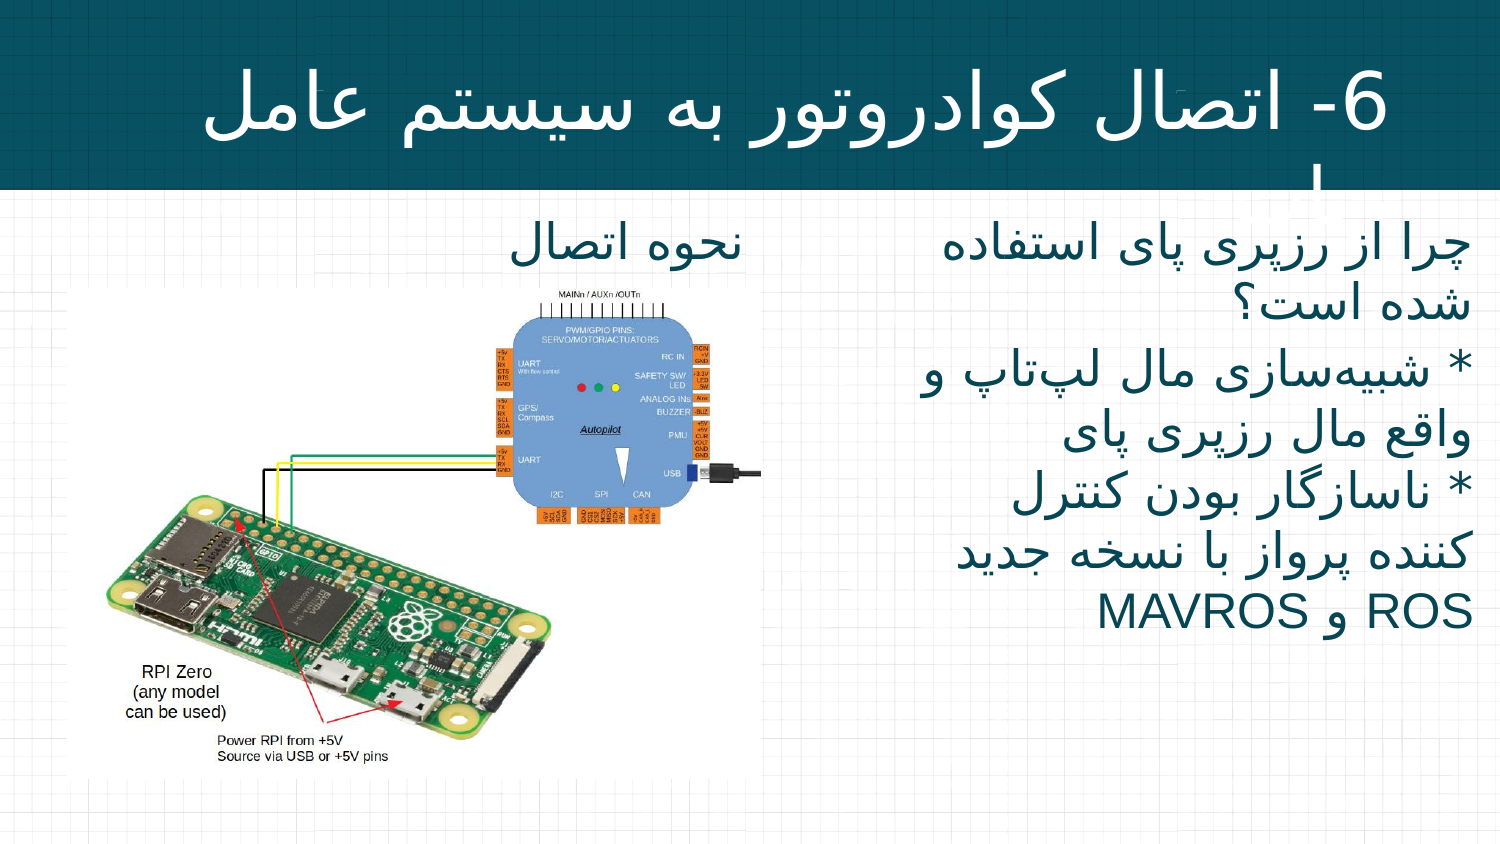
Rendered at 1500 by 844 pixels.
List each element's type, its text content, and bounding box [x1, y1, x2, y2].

title * شبیه‌سازی مال لپ‌تاپ و واقع مال رزپری پای [905, 321, 1489, 443]
picture [0, 176, 1500, 844]
title نحوه اتصال [156, 194, 761, 287]
title * ناسازگار بودن کنترل کننده پرواز با نسخه جدید ROS و MAVROS [875, 443, 1489, 579]
title چرا از رزپری پای استفاده شده است؟ [885, 194, 1489, 303]
title 6- اتصال كوادروتور به سيستم عامل ربات [37, 35, 1406, 176]
